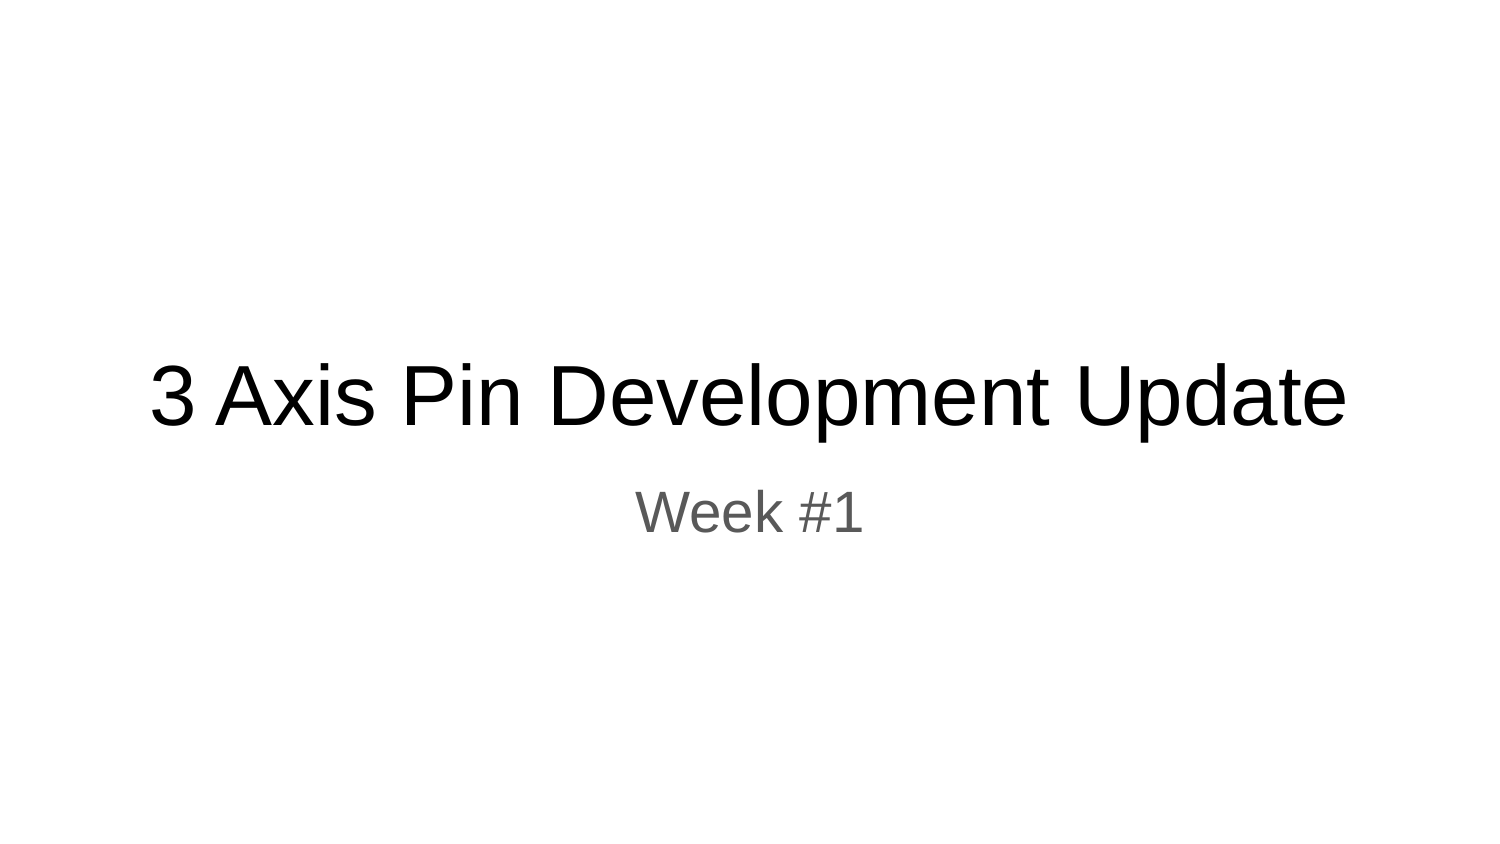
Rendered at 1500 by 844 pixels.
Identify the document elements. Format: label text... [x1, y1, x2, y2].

subtitle Week #1 [51, 464, 1449, 595]
title 3 Axis Pin Development Update [51, 122, 1449, 459]
